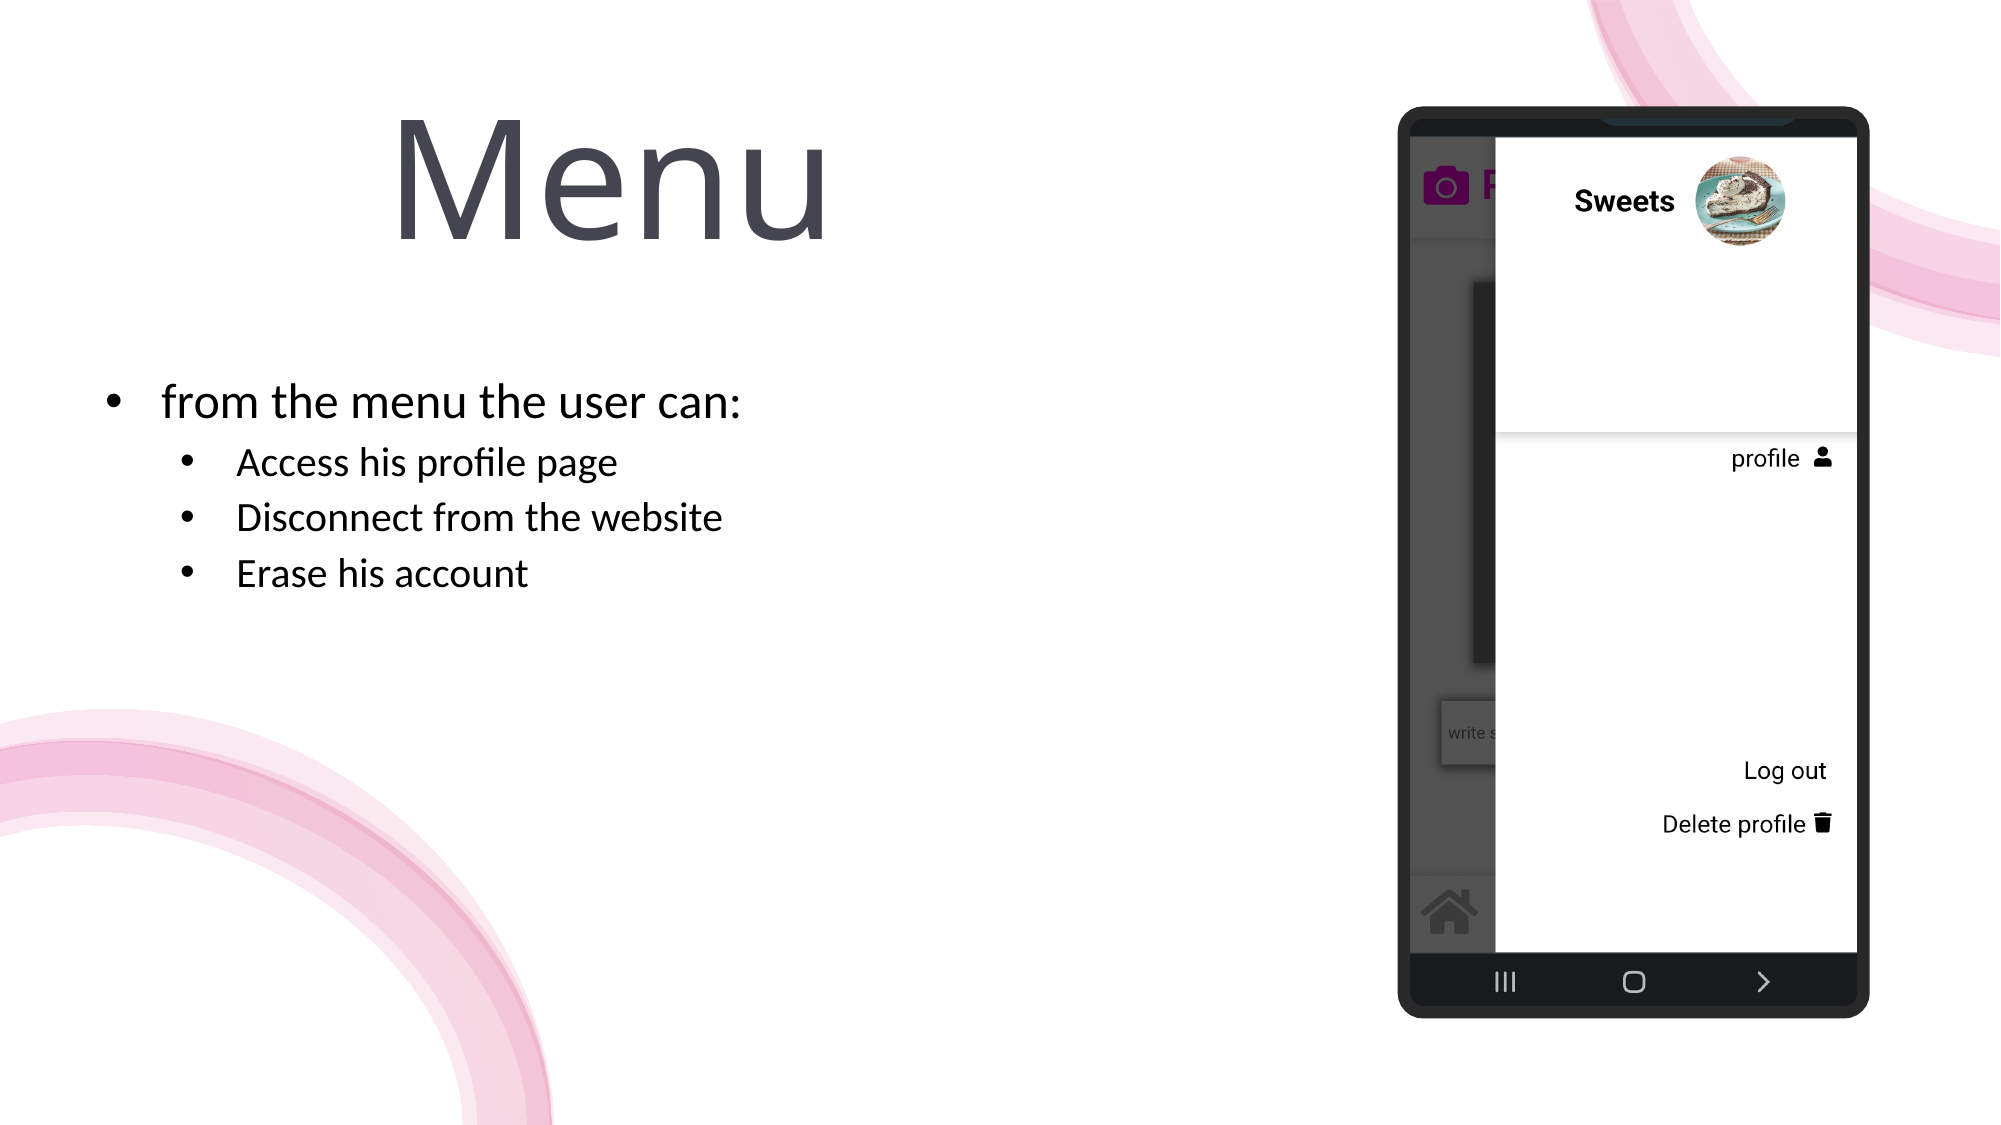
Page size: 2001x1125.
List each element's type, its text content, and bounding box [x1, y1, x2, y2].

picture [1403, 112, 1864, 1013]
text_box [0, 709, 555, 1125]
text_box [0, 0, 2000, 1125]
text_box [1587, 0, 2000, 357]
text_box from the menu the user can: Access his profile page Disconnect from the website Erase his account [90, 368, 1088, 917]
title Menu [90, 74, 1133, 284]
